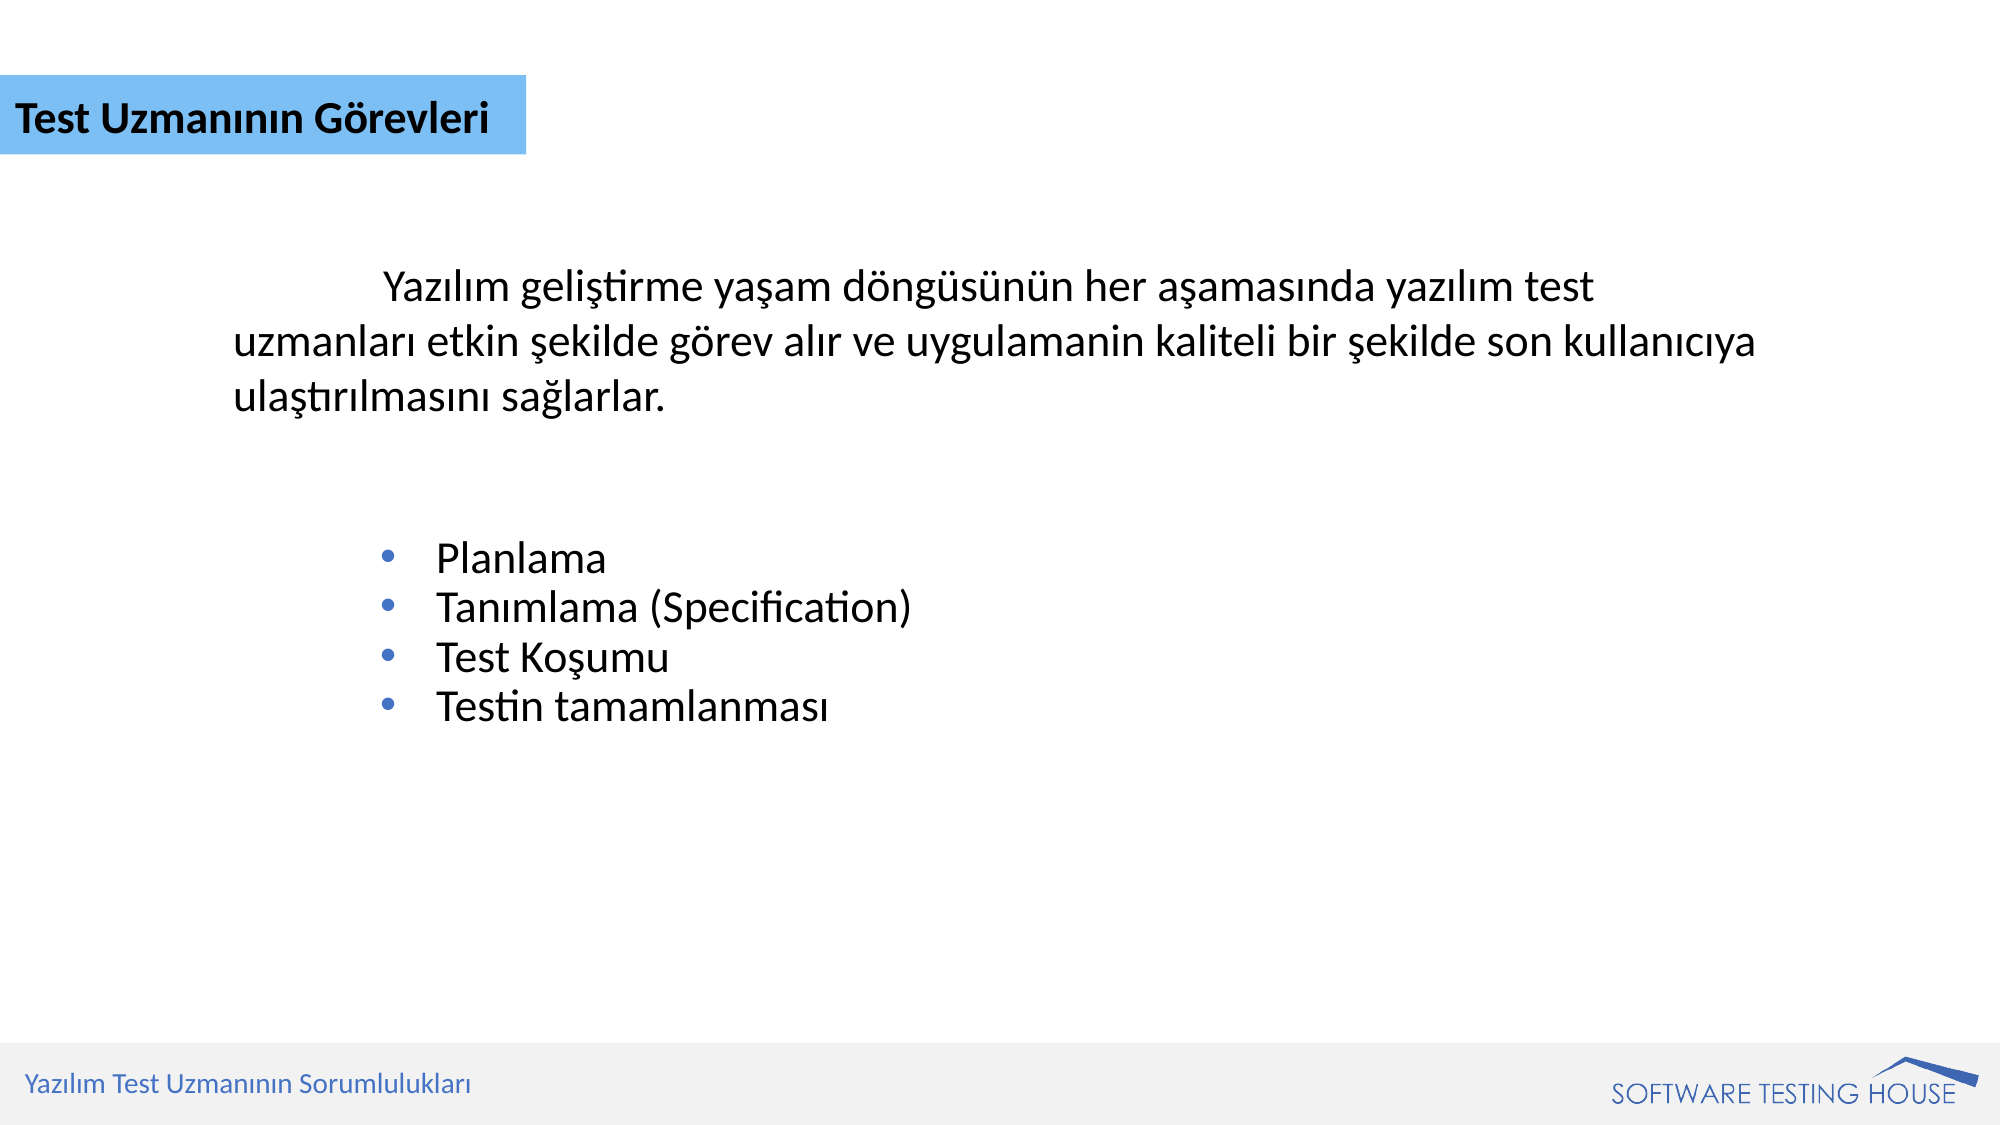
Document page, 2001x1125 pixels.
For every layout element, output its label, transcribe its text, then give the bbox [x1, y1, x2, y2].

text_box Test Uzmanının Görevleri [0, 75, 527, 155]
list Yazılım Test Uzmanının Sorumlulukları [9, 1052, 856, 1108]
text_box Yazılım geliştirme yaşam döngüsünün her aşamasında yazılım test uzmanları etkin şekilde görev alır ve uygulamanin kaliteli bir şekilde son kullanıcıya ulaştırılmasını sağlarlar. [218, 248, 1782, 428]
subtitle Planlama Tanımlama (Specification) Test Koşumu Testin tamamlanması [290, 471, 1644, 788]
picture [1611, 1056, 1979, 1112]
